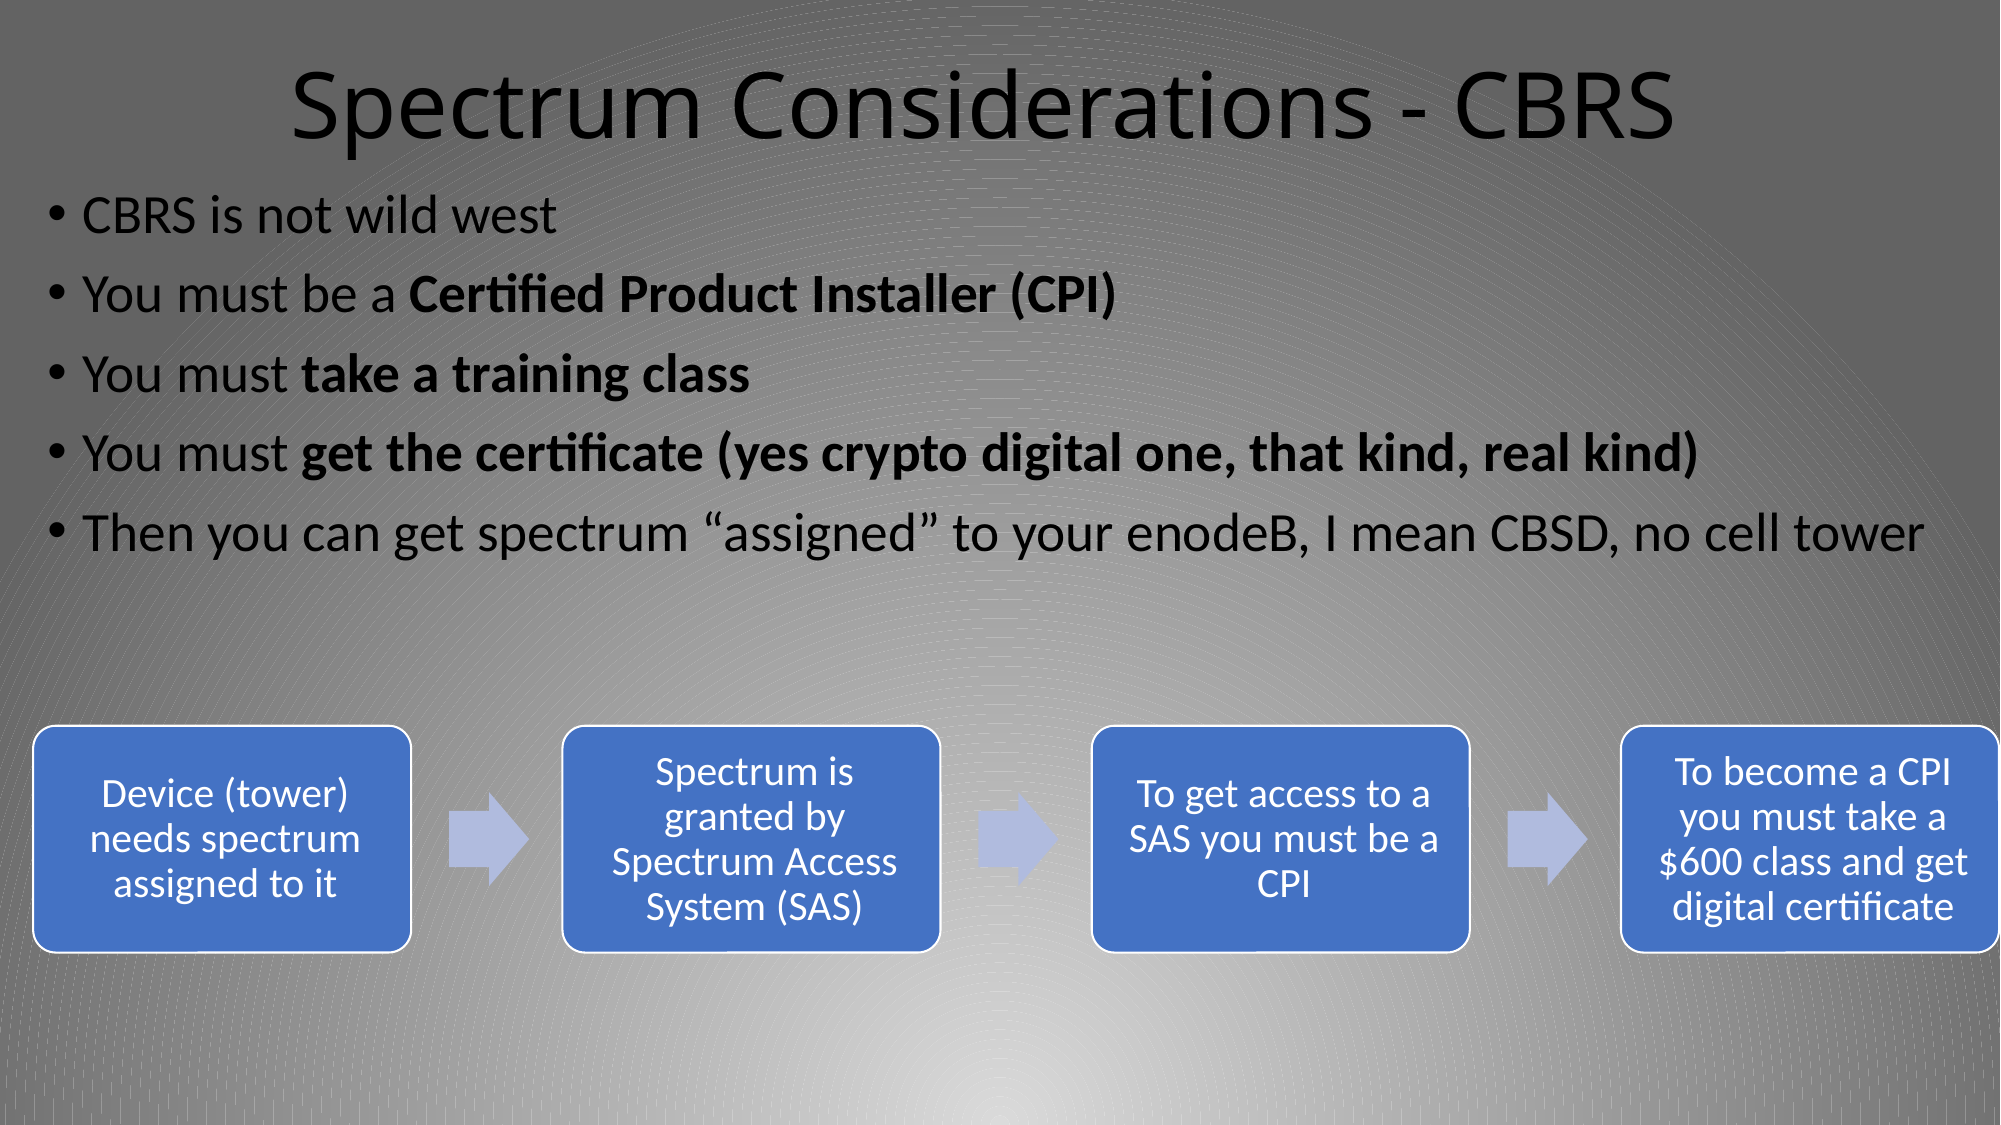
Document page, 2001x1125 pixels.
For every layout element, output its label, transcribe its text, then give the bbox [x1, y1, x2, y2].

list CBRS is not wild west You must be a Certified Product Installer (CPI) You must take a training class You must get the certificate (yes crypto digital one, that kind, real kind) Then you can get spectrum “assigned” to your enodeB, I mean CBSD, no cell tower [32, 178, 1975, 613]
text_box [32, 613, 2000, 1066]
title Spectrum Considerations - CBRS [275, 0, 2000, 218]
